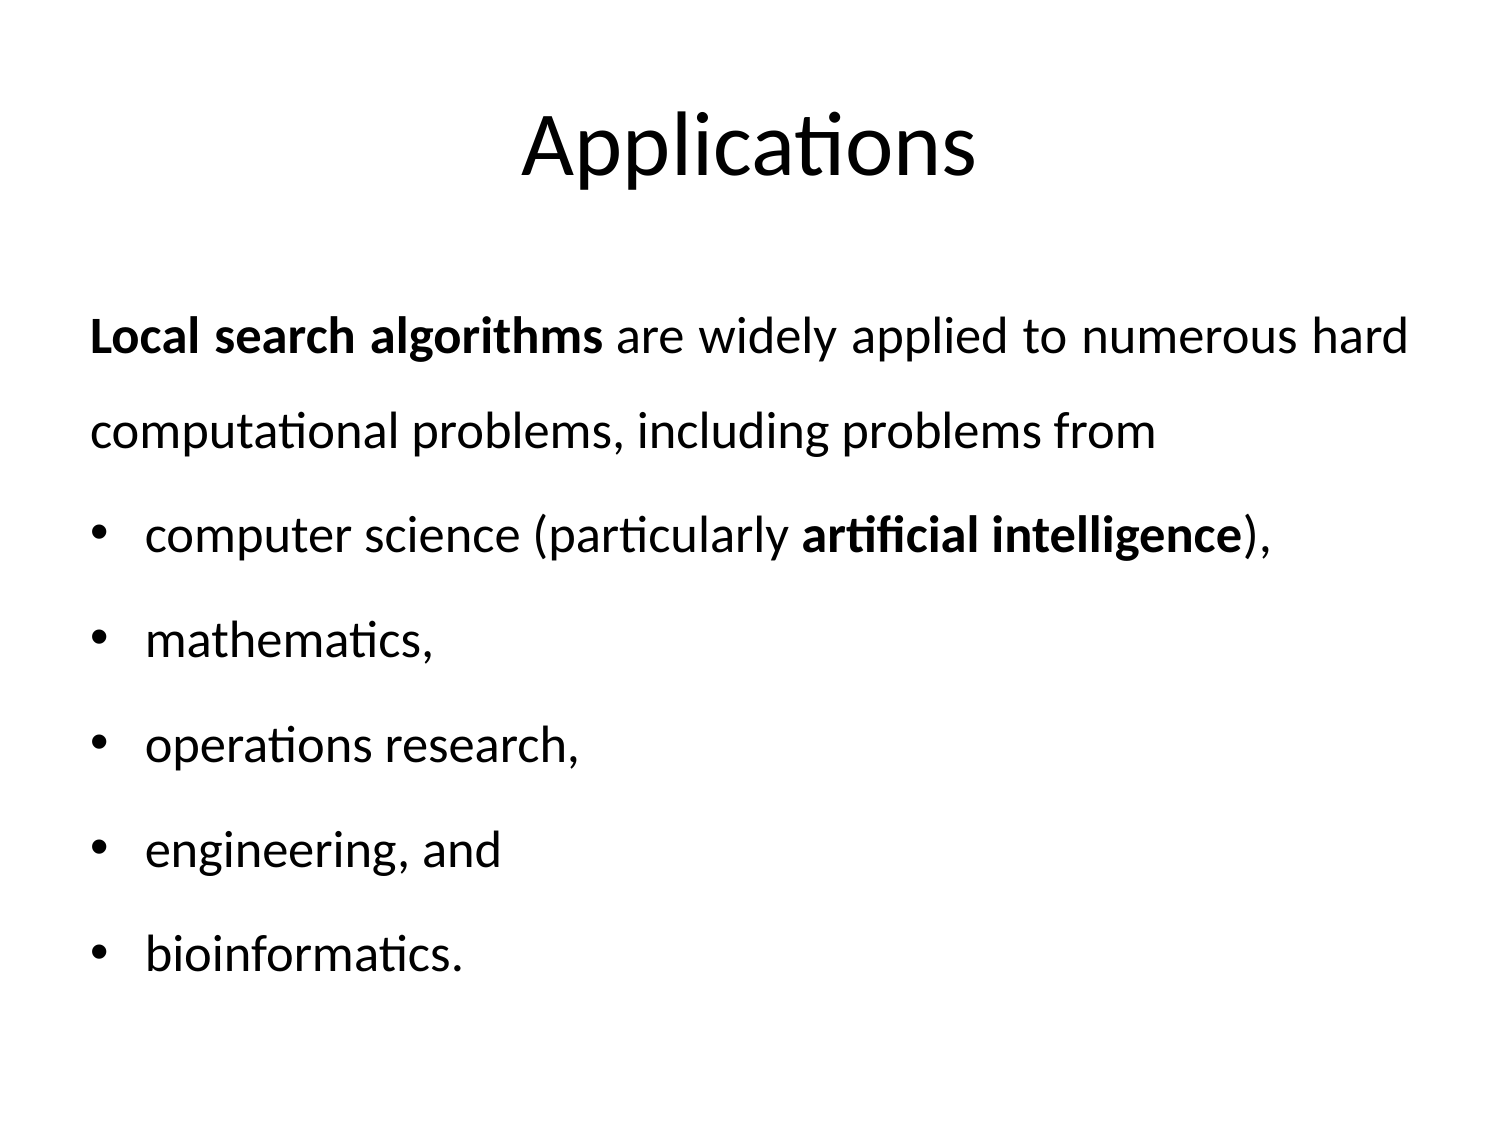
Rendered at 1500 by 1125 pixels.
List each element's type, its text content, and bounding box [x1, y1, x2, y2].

title Applications [75, 45, 1425, 233]
list Local search algorithms are widely applied to numerous hard computational problems, including problems from computer science (particularly artificial intelligence), mathematics, operations research, engineering, and bioinformatics. [75, 262, 1425, 1005]
